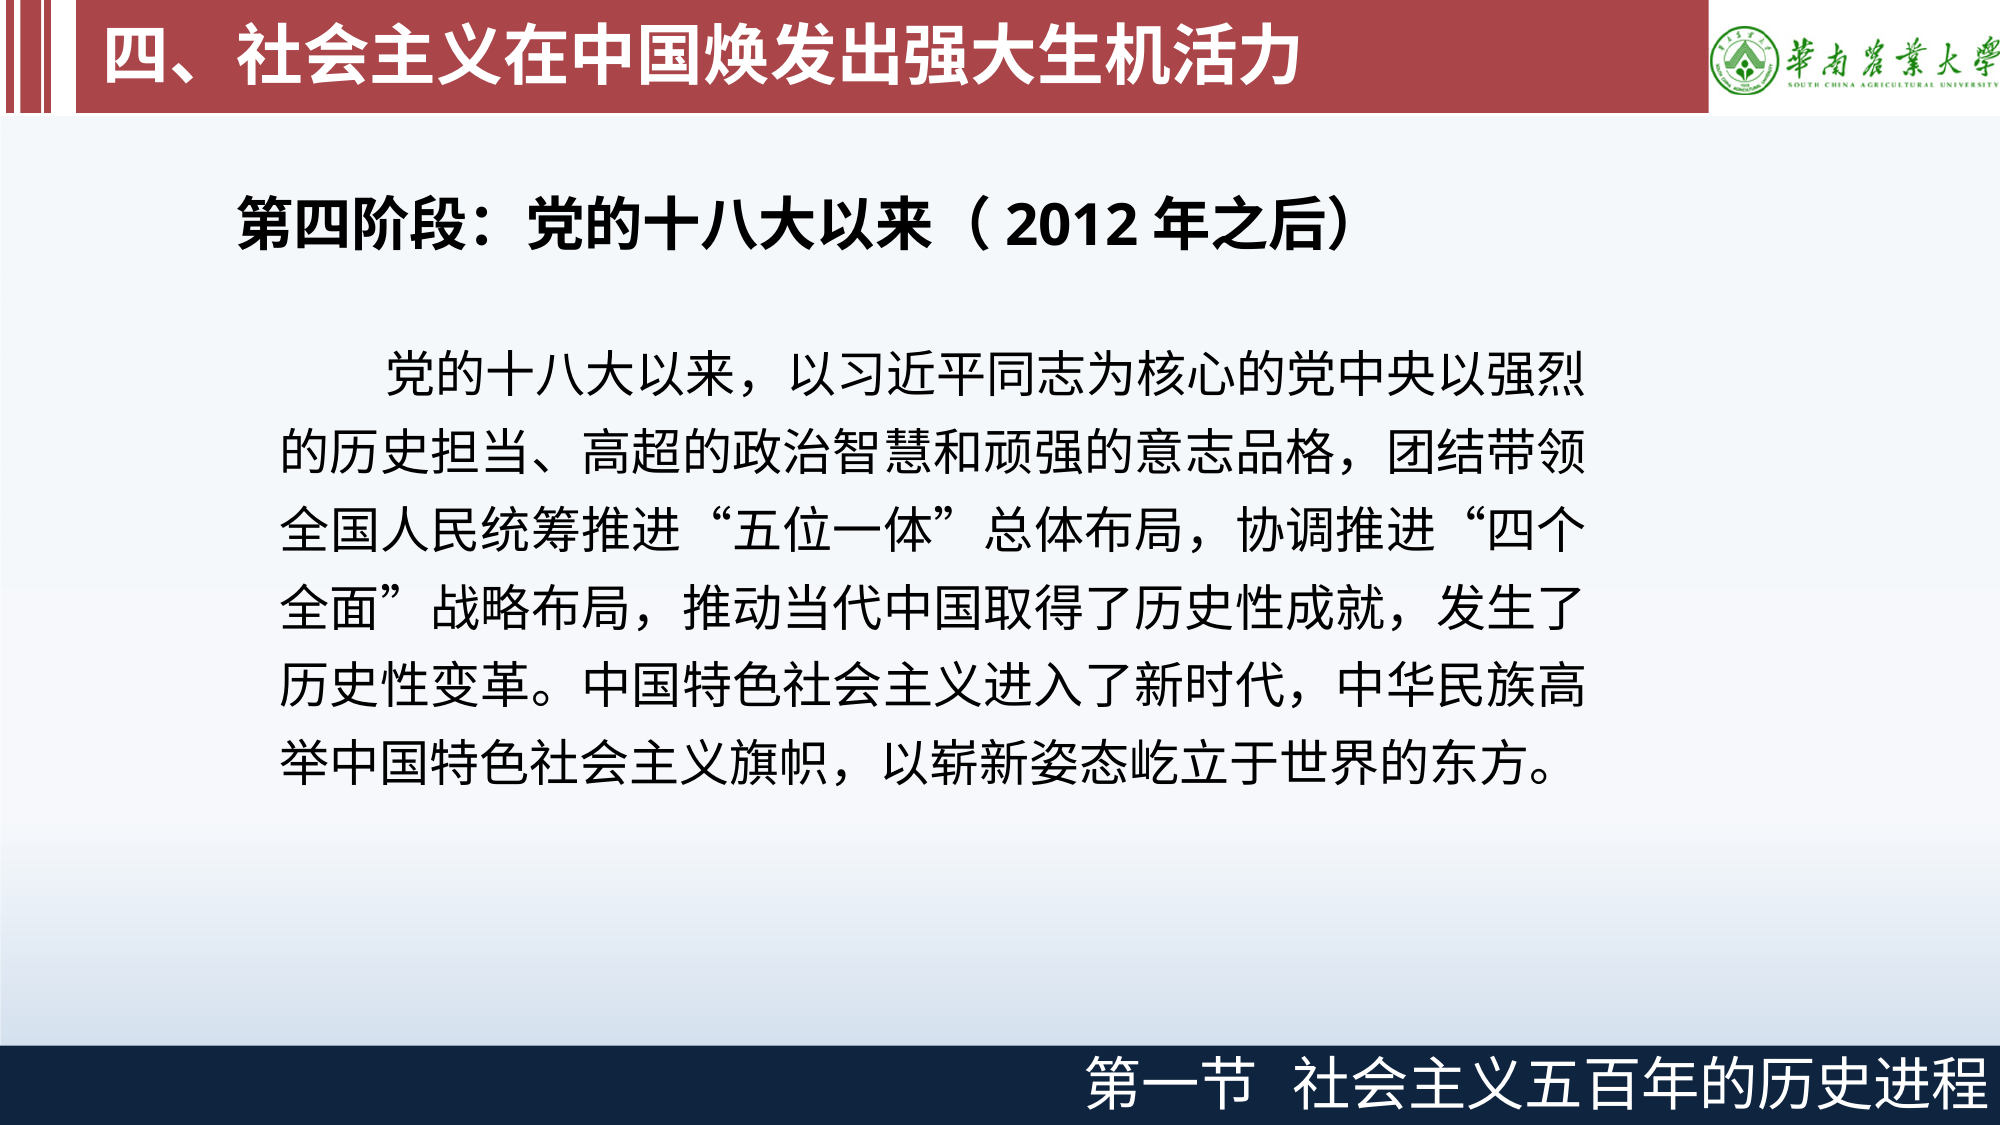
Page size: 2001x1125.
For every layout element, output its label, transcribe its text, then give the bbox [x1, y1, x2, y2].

title 四、社会主义在中国焕发出强大生机活力 [100, 10, 1358, 201]
text_box 第一节 [1081, 1044, 1261, 1118]
text_box [0, 1045, 2000, 1125]
picture [1710, 26, 2000, 95]
text_box [0, 116, 2000, 1045]
text_box 第四阶段：党的十八大以来（2012年之后） 党的十八大以来，以习近平同志为核心的党中央以强烈 的历史担当、高超的政治智慧和顽强的意志品格，团结带领 全国人民统筹推进“五位一体”总体布局，协调推进“四个 全面”战略布局，推动当代中国取得了历史性成就，发生了 历史性变革。中国特色社会主义进入了新时代，中华民族高 举中国特色社会主义旗帜，以崭新姿态屹立于世界的东方。 [233, 185, 1588, 792]
text_box 社会主义五百年的历史进程 [1290, 1044, 1994, 1118]
